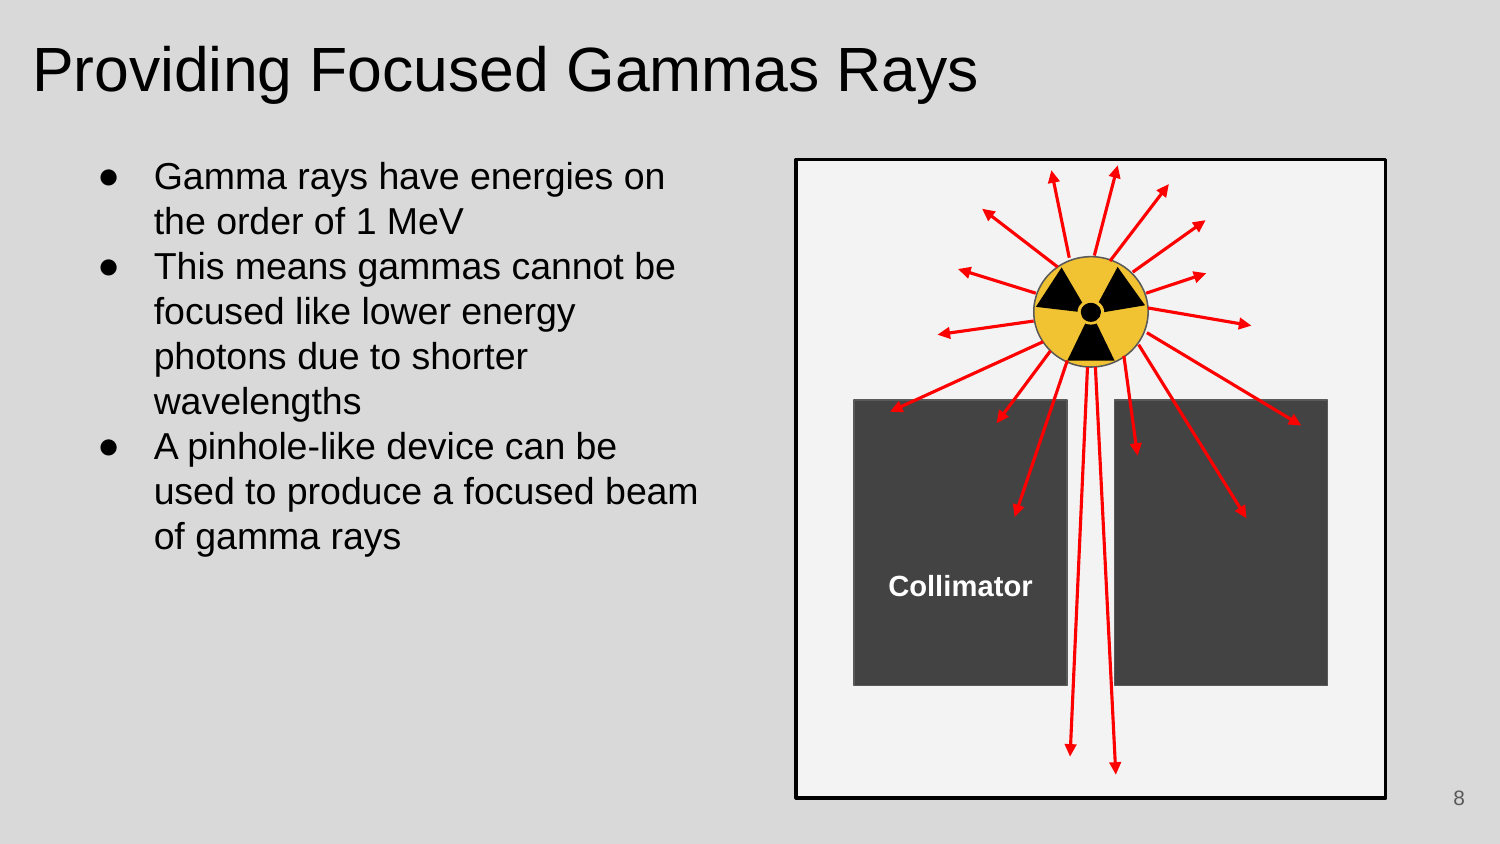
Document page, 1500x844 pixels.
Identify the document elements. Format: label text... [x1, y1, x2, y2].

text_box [1146, 332, 1302, 426]
text_box [1077, 299, 1105, 325]
text_box [1070, 271, 1148, 368]
text_box [1120, 400, 1328, 686]
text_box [996, 419, 1009, 424]
text_box Gamma rays have energies on the order of 1 MeV This means gammas cannot be focused like lower energy photons due to shorter wavelengths A pinhole-like device can be used to produce a focused beam of gamma rays [63, 137, 722, 699]
text_box [1099, 271, 1146, 312]
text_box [1014, 360, 1068, 518]
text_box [1145, 280, 1207, 294]
text_box [1068, 324, 1115, 361]
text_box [937, 320, 1034, 335]
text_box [1123, 355, 1133, 456]
text_box [1035, 268, 1082, 312]
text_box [957, 268, 1037, 294]
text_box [1069, 366, 1088, 757]
text_box [1080, 302, 1101, 322]
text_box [981, 208, 1058, 268]
text_box [1033, 274, 1084, 359]
slide_number 8 [1389, 764, 1480, 830]
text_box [1051, 170, 1070, 258]
text_box [854, 400, 1064, 686]
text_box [1094, 165, 1118, 256]
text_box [1095, 366, 1116, 775]
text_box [1147, 307, 1252, 326]
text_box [889, 341, 1044, 412]
text_box Collimator [867, 558, 1054, 612]
text_box Providing Focused Gammas Rays [17, 14, 1066, 110]
text_box [1063, 256, 1114, 302]
text_box [796, 159, 1386, 799]
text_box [1138, 344, 1247, 519]
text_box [1132, 220, 1206, 273]
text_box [1120, 183, 1170, 262]
